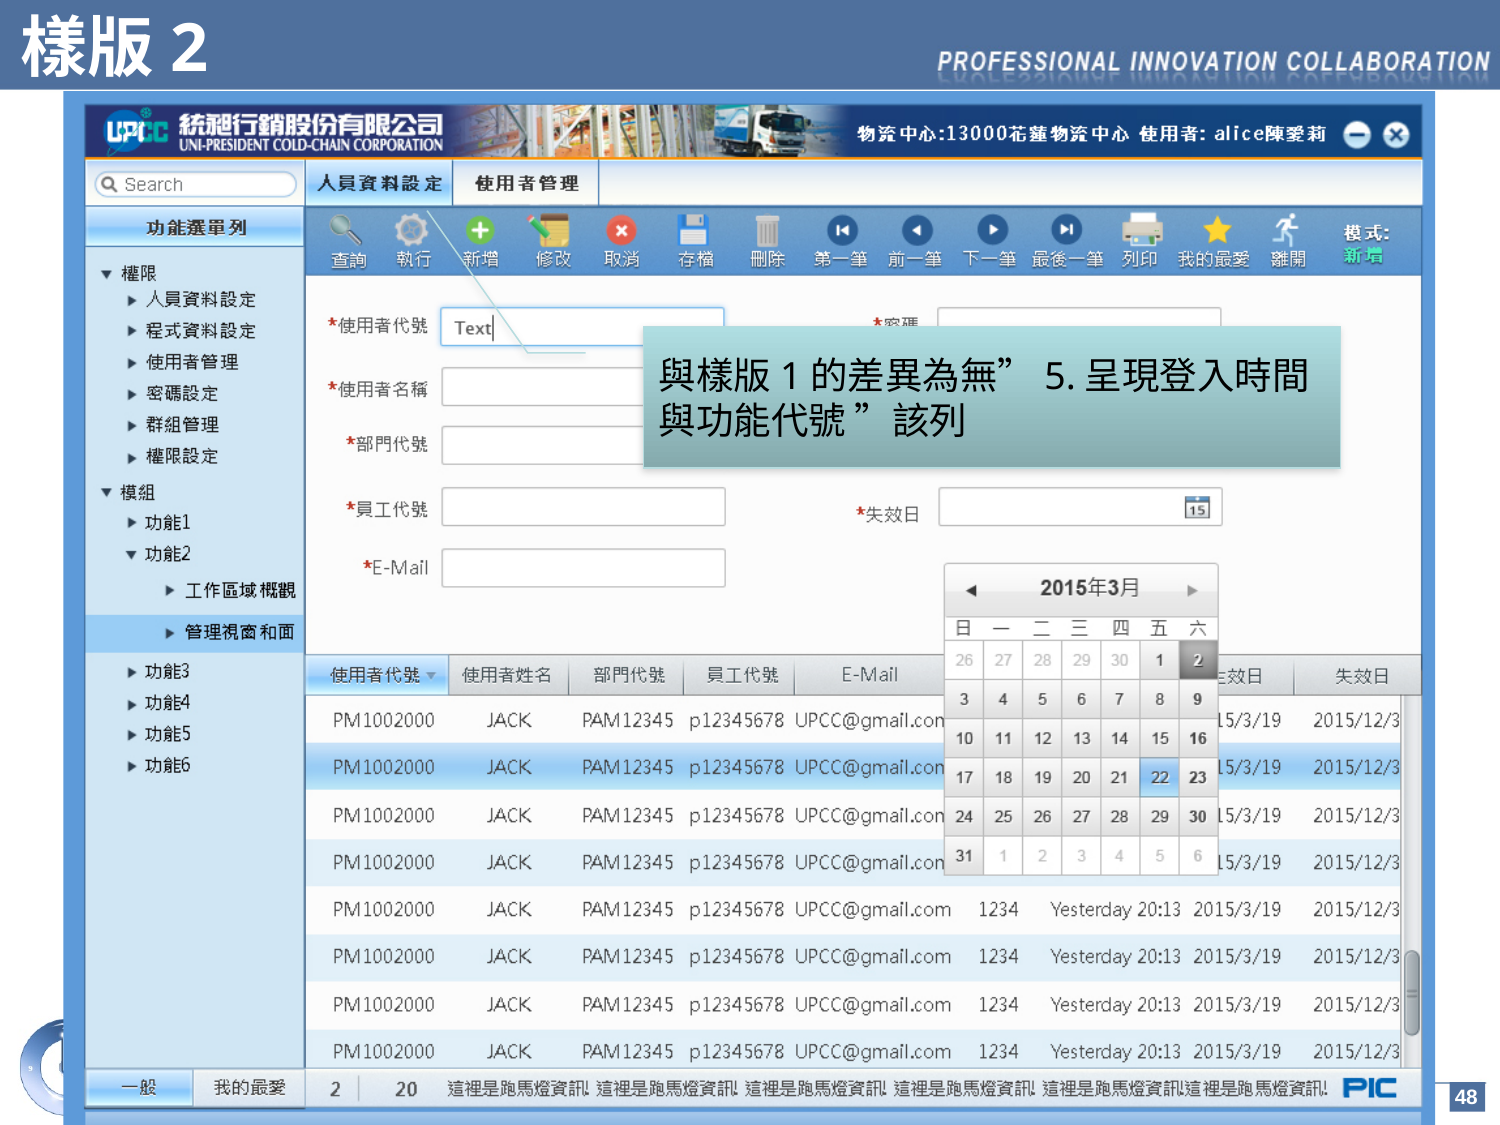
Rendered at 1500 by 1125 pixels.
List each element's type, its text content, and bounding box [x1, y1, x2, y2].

picture [0, 0, 1500, 1125]
text_box 樣版2 [5, 0, 870, 91]
